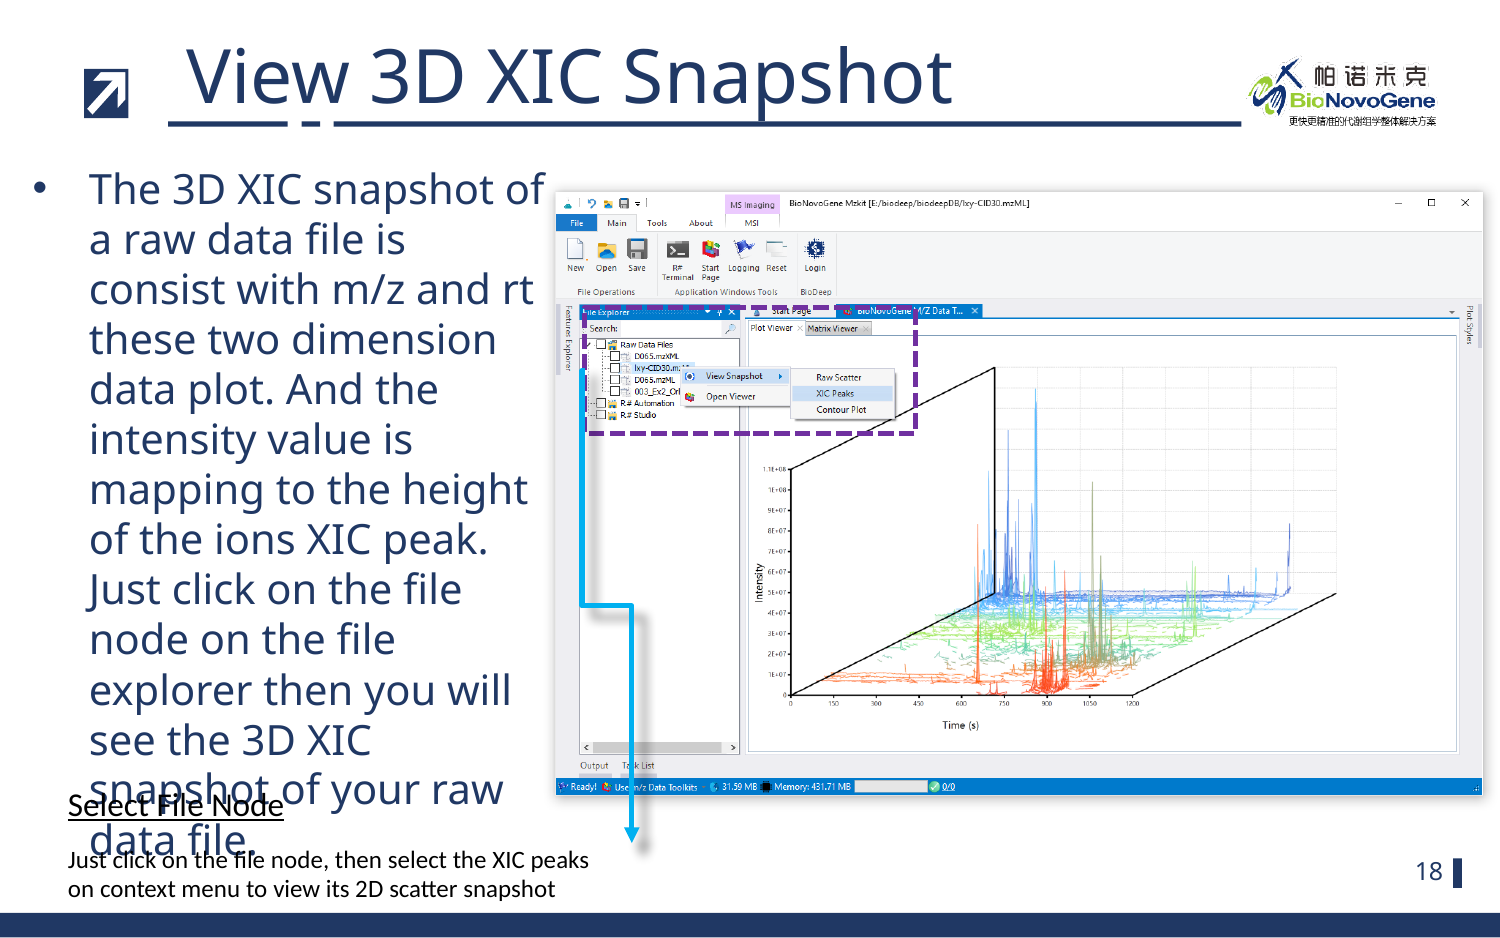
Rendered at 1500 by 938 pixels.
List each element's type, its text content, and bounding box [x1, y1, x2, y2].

picture [539, 173, 1500, 812]
list The 3D XIC snapshot of a raw data file is consist with m/z and rt these two dimension data plot. And the intensity value is mapping to the height of the ions XIC peak. Just click on the file node on the file explorer then you will see the 3D XIC snapshot of your raw data file. [17, 154, 561, 899]
title View 3D XIC Snapshot [171, 19, 1058, 127]
picture [1245, 55, 1444, 132]
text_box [584, 381, 633, 845]
text_box Select File Node Just click on the file node, then select the XIC peaks on context menu to view its 2D scatter snapshot [53, 775, 632, 911]
